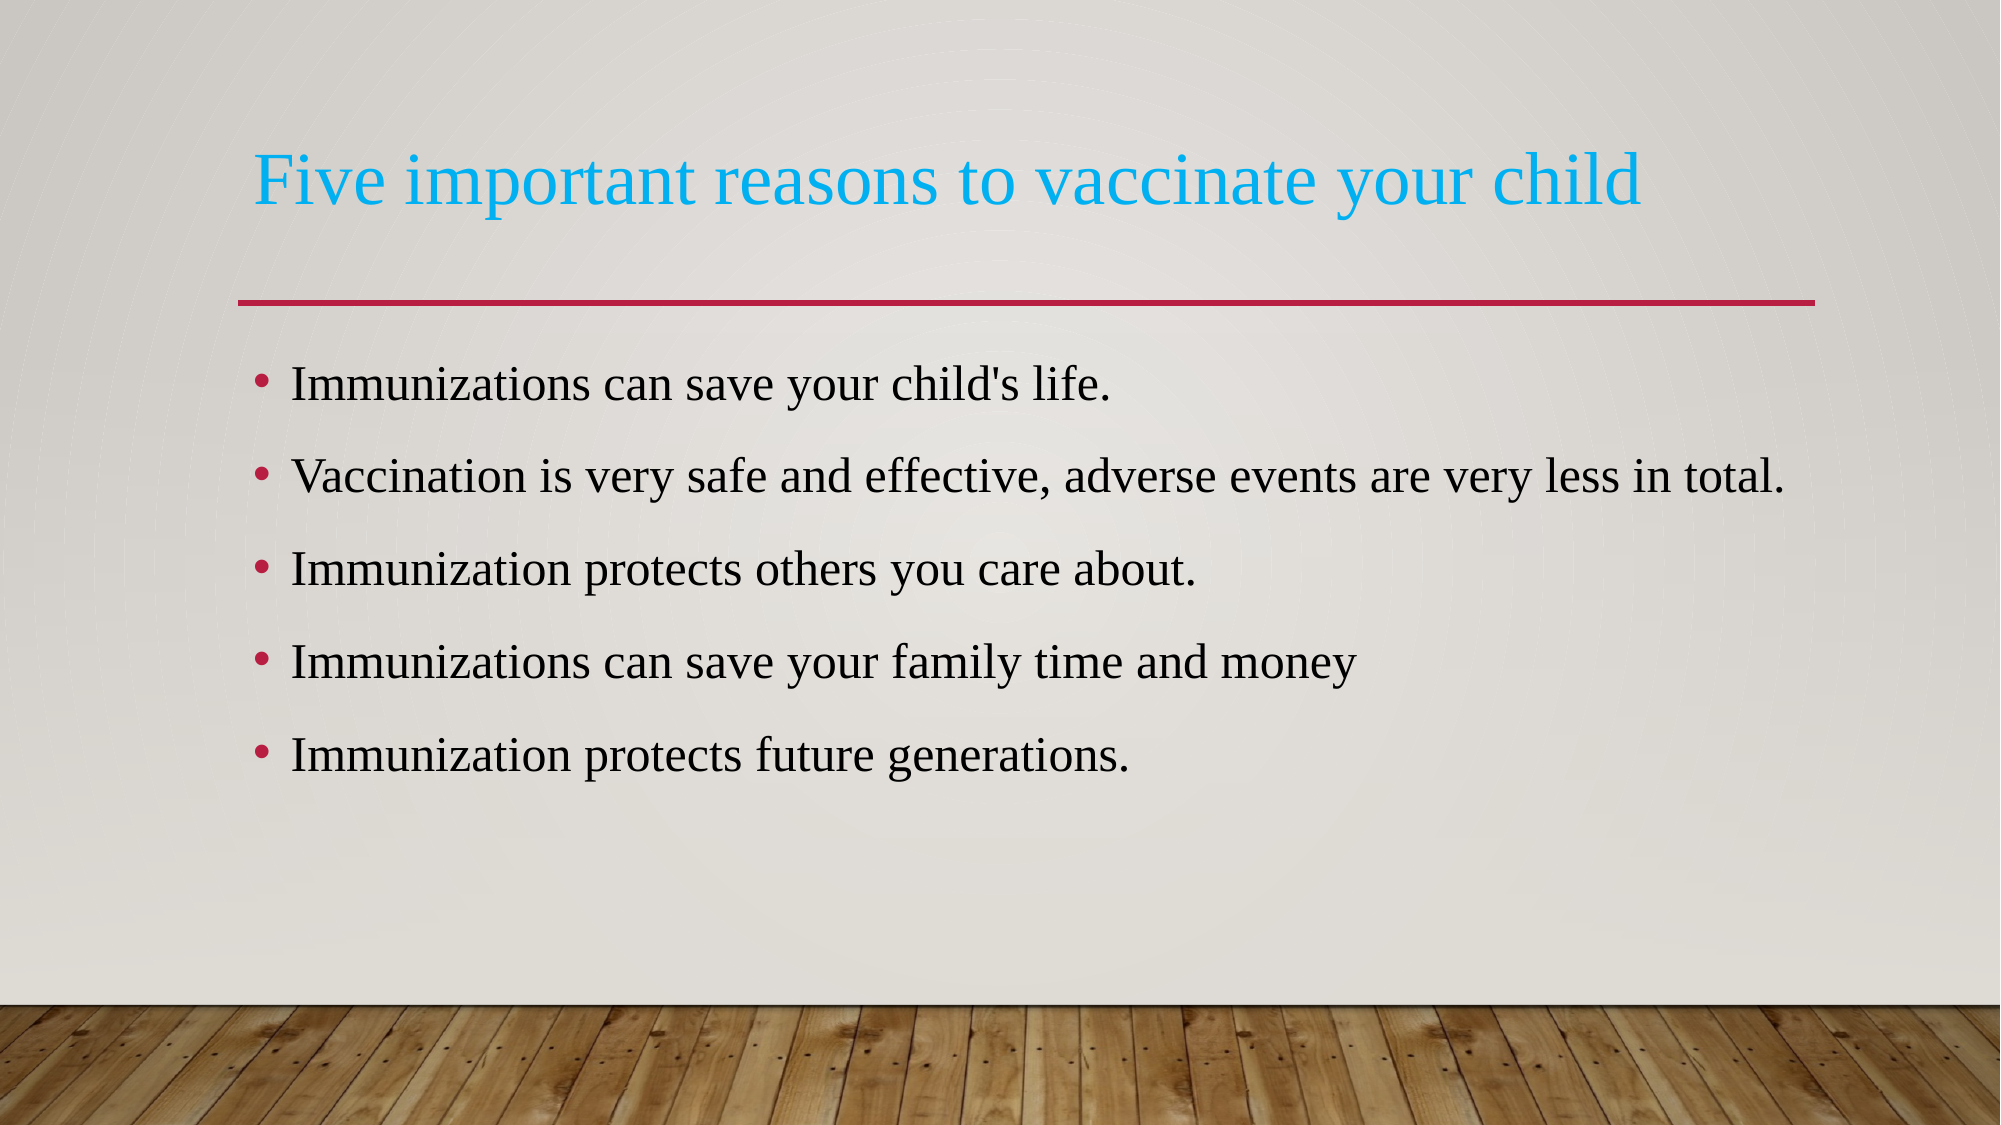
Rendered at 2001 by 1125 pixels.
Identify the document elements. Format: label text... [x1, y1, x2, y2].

list Immunizations can save your child's life. Vaccination is very safe and effective, adverse events are very less in total. Immunization protects others you care about. Immunizations can save your family time and money Immunization protects future generations. [238, 330, 1814, 897]
title Five important reasons to vaccinate your child [238, 131, 1814, 305]
picture [0, 1005, 2000, 1125]
